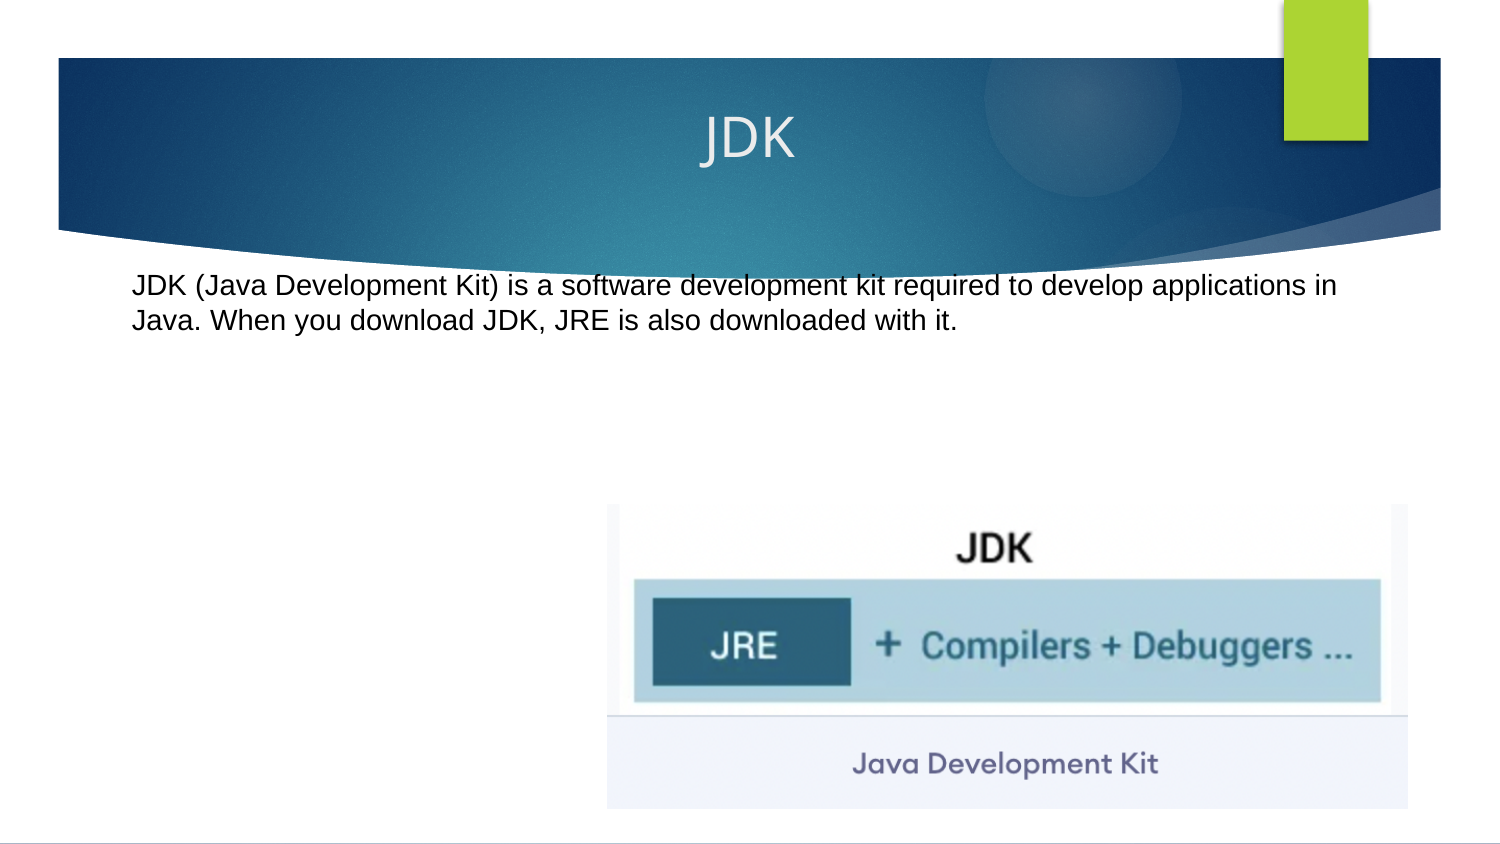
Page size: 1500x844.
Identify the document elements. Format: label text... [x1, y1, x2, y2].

picture [606, 504, 1408, 809]
text_box JDK (Java Development Kit) is a software development kit required to develop applications in Java. When you download JDK, JRE is also downloaded with it. [117, 188, 1382, 768]
title JDK [118, 86, 1382, 181]
